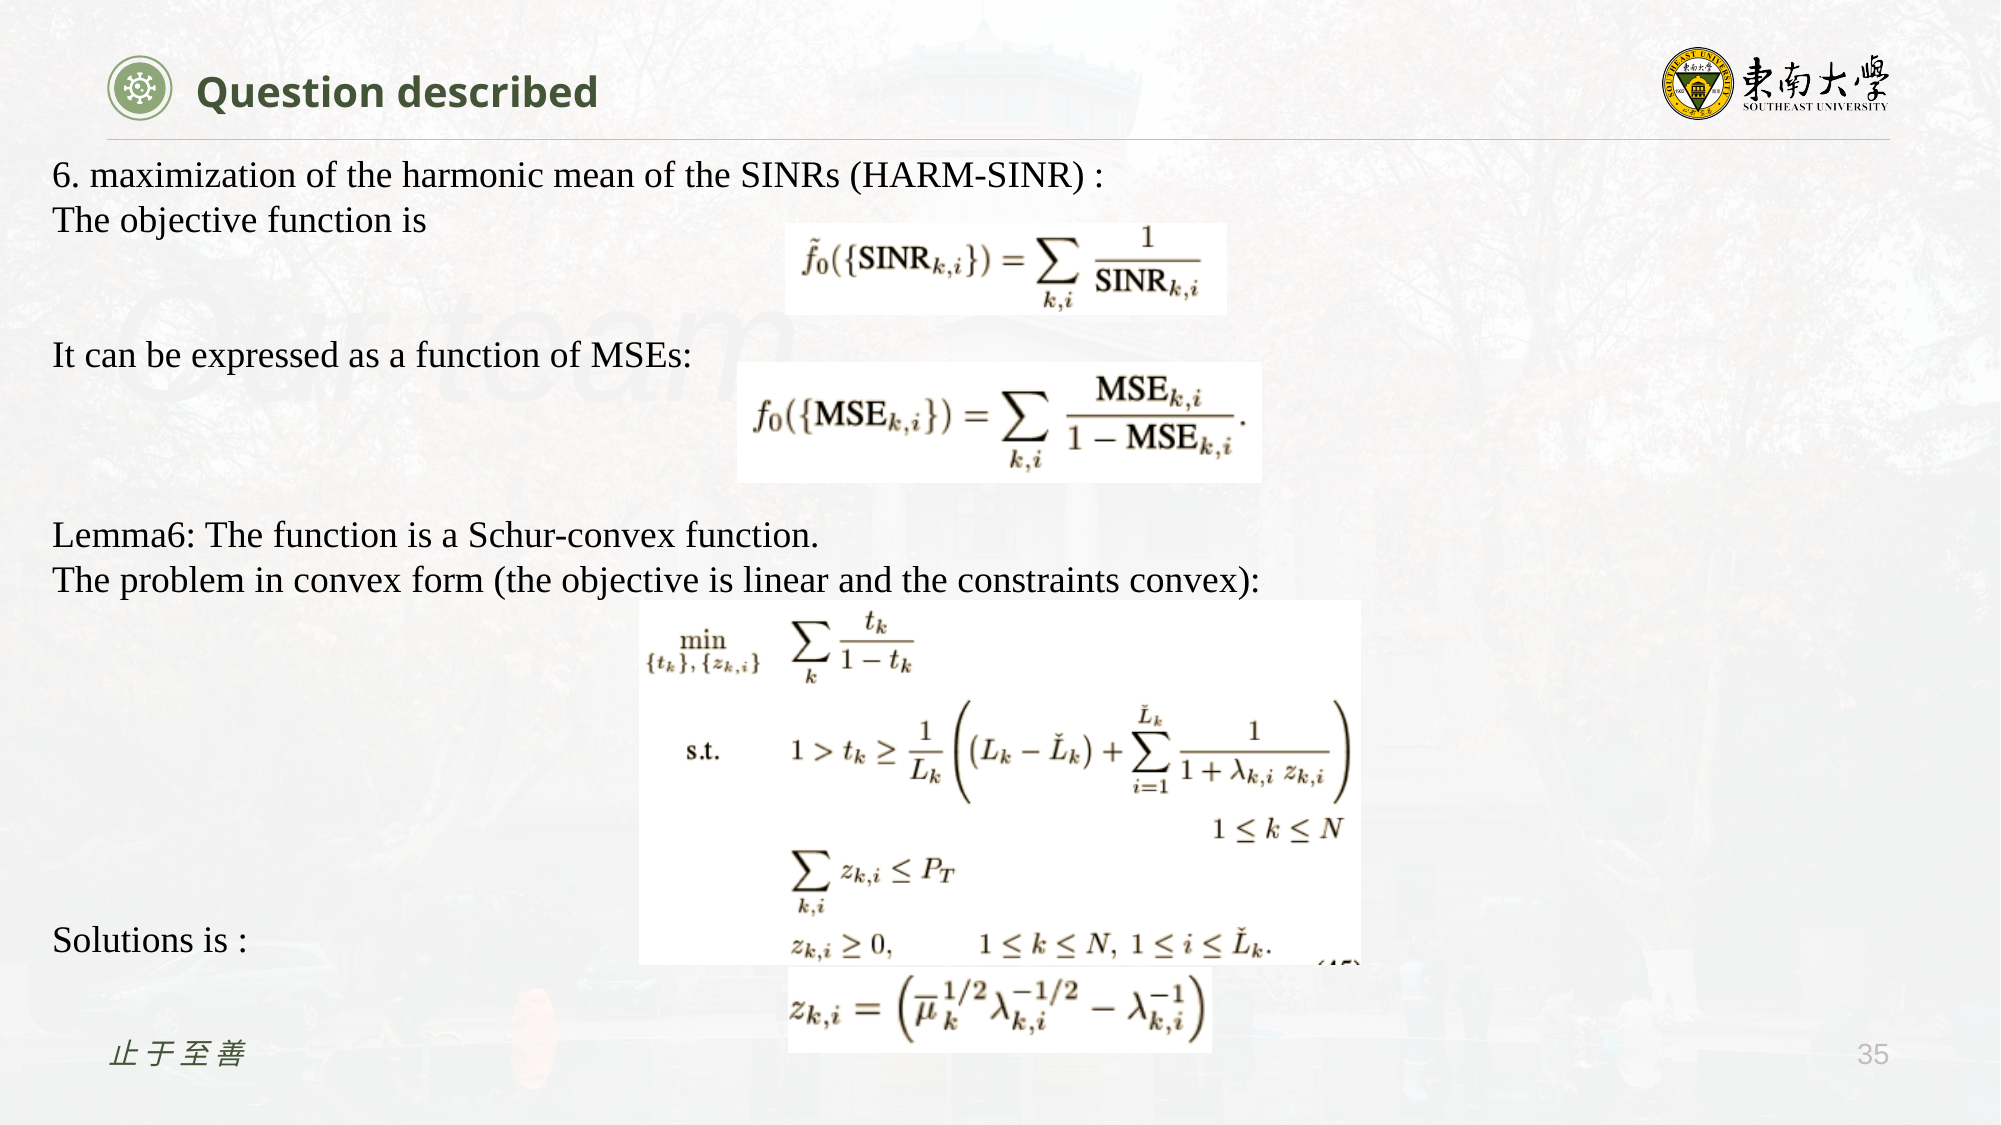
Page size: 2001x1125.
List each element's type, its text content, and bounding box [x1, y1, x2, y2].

picture [785, 223, 1227, 315]
text_box Question described [195, 58, 1659, 124]
picture [1662, 47, 1889, 120]
list 6. maximization of the harmonic mean of the SINRs (HARM-SINR) : The objective function is It can be expressed as a function of MSEs: Lemma6: The function is a Schur-convex function. The problem in convex form (the objective is linear and the constraints convex): Solutions is : [52, 142, 1976, 1083]
picture [737, 362, 1262, 483]
picture [639, 600, 1361, 965]
picture [788, 967, 1212, 1053]
